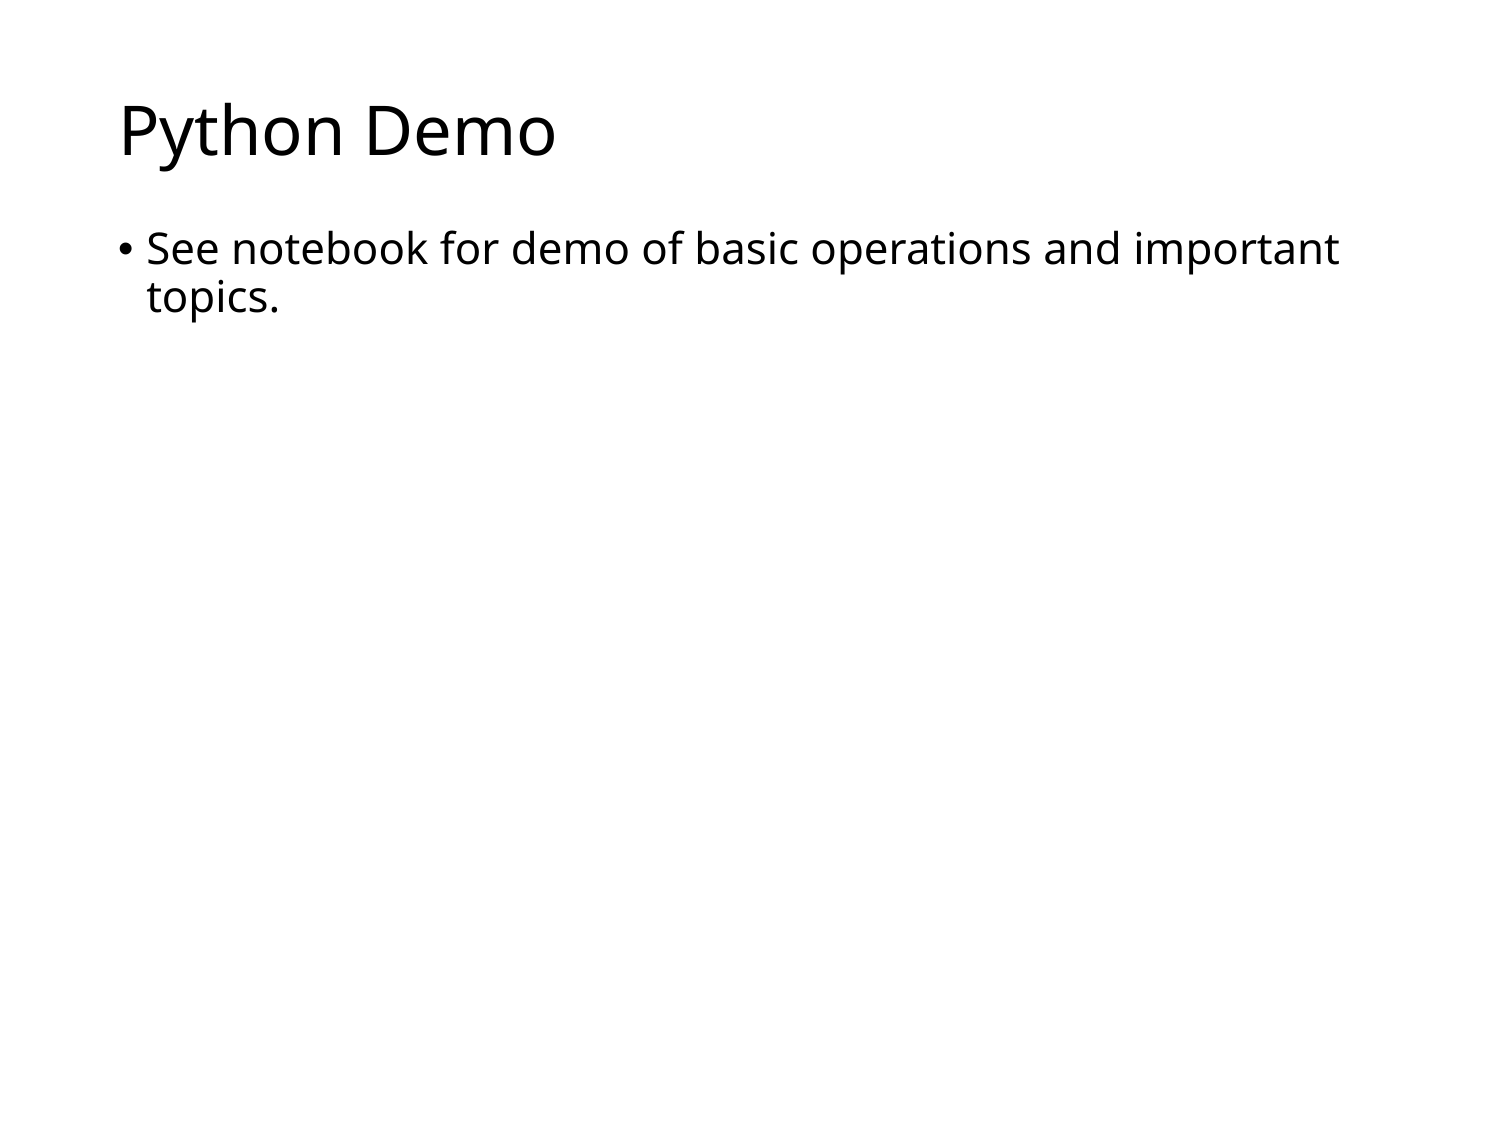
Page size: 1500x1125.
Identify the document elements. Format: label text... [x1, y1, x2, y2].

list See notebook for demo of basic operations and important topics. [103, 219, 1397, 1036]
title Python Demo [103, 59, 1397, 207]
